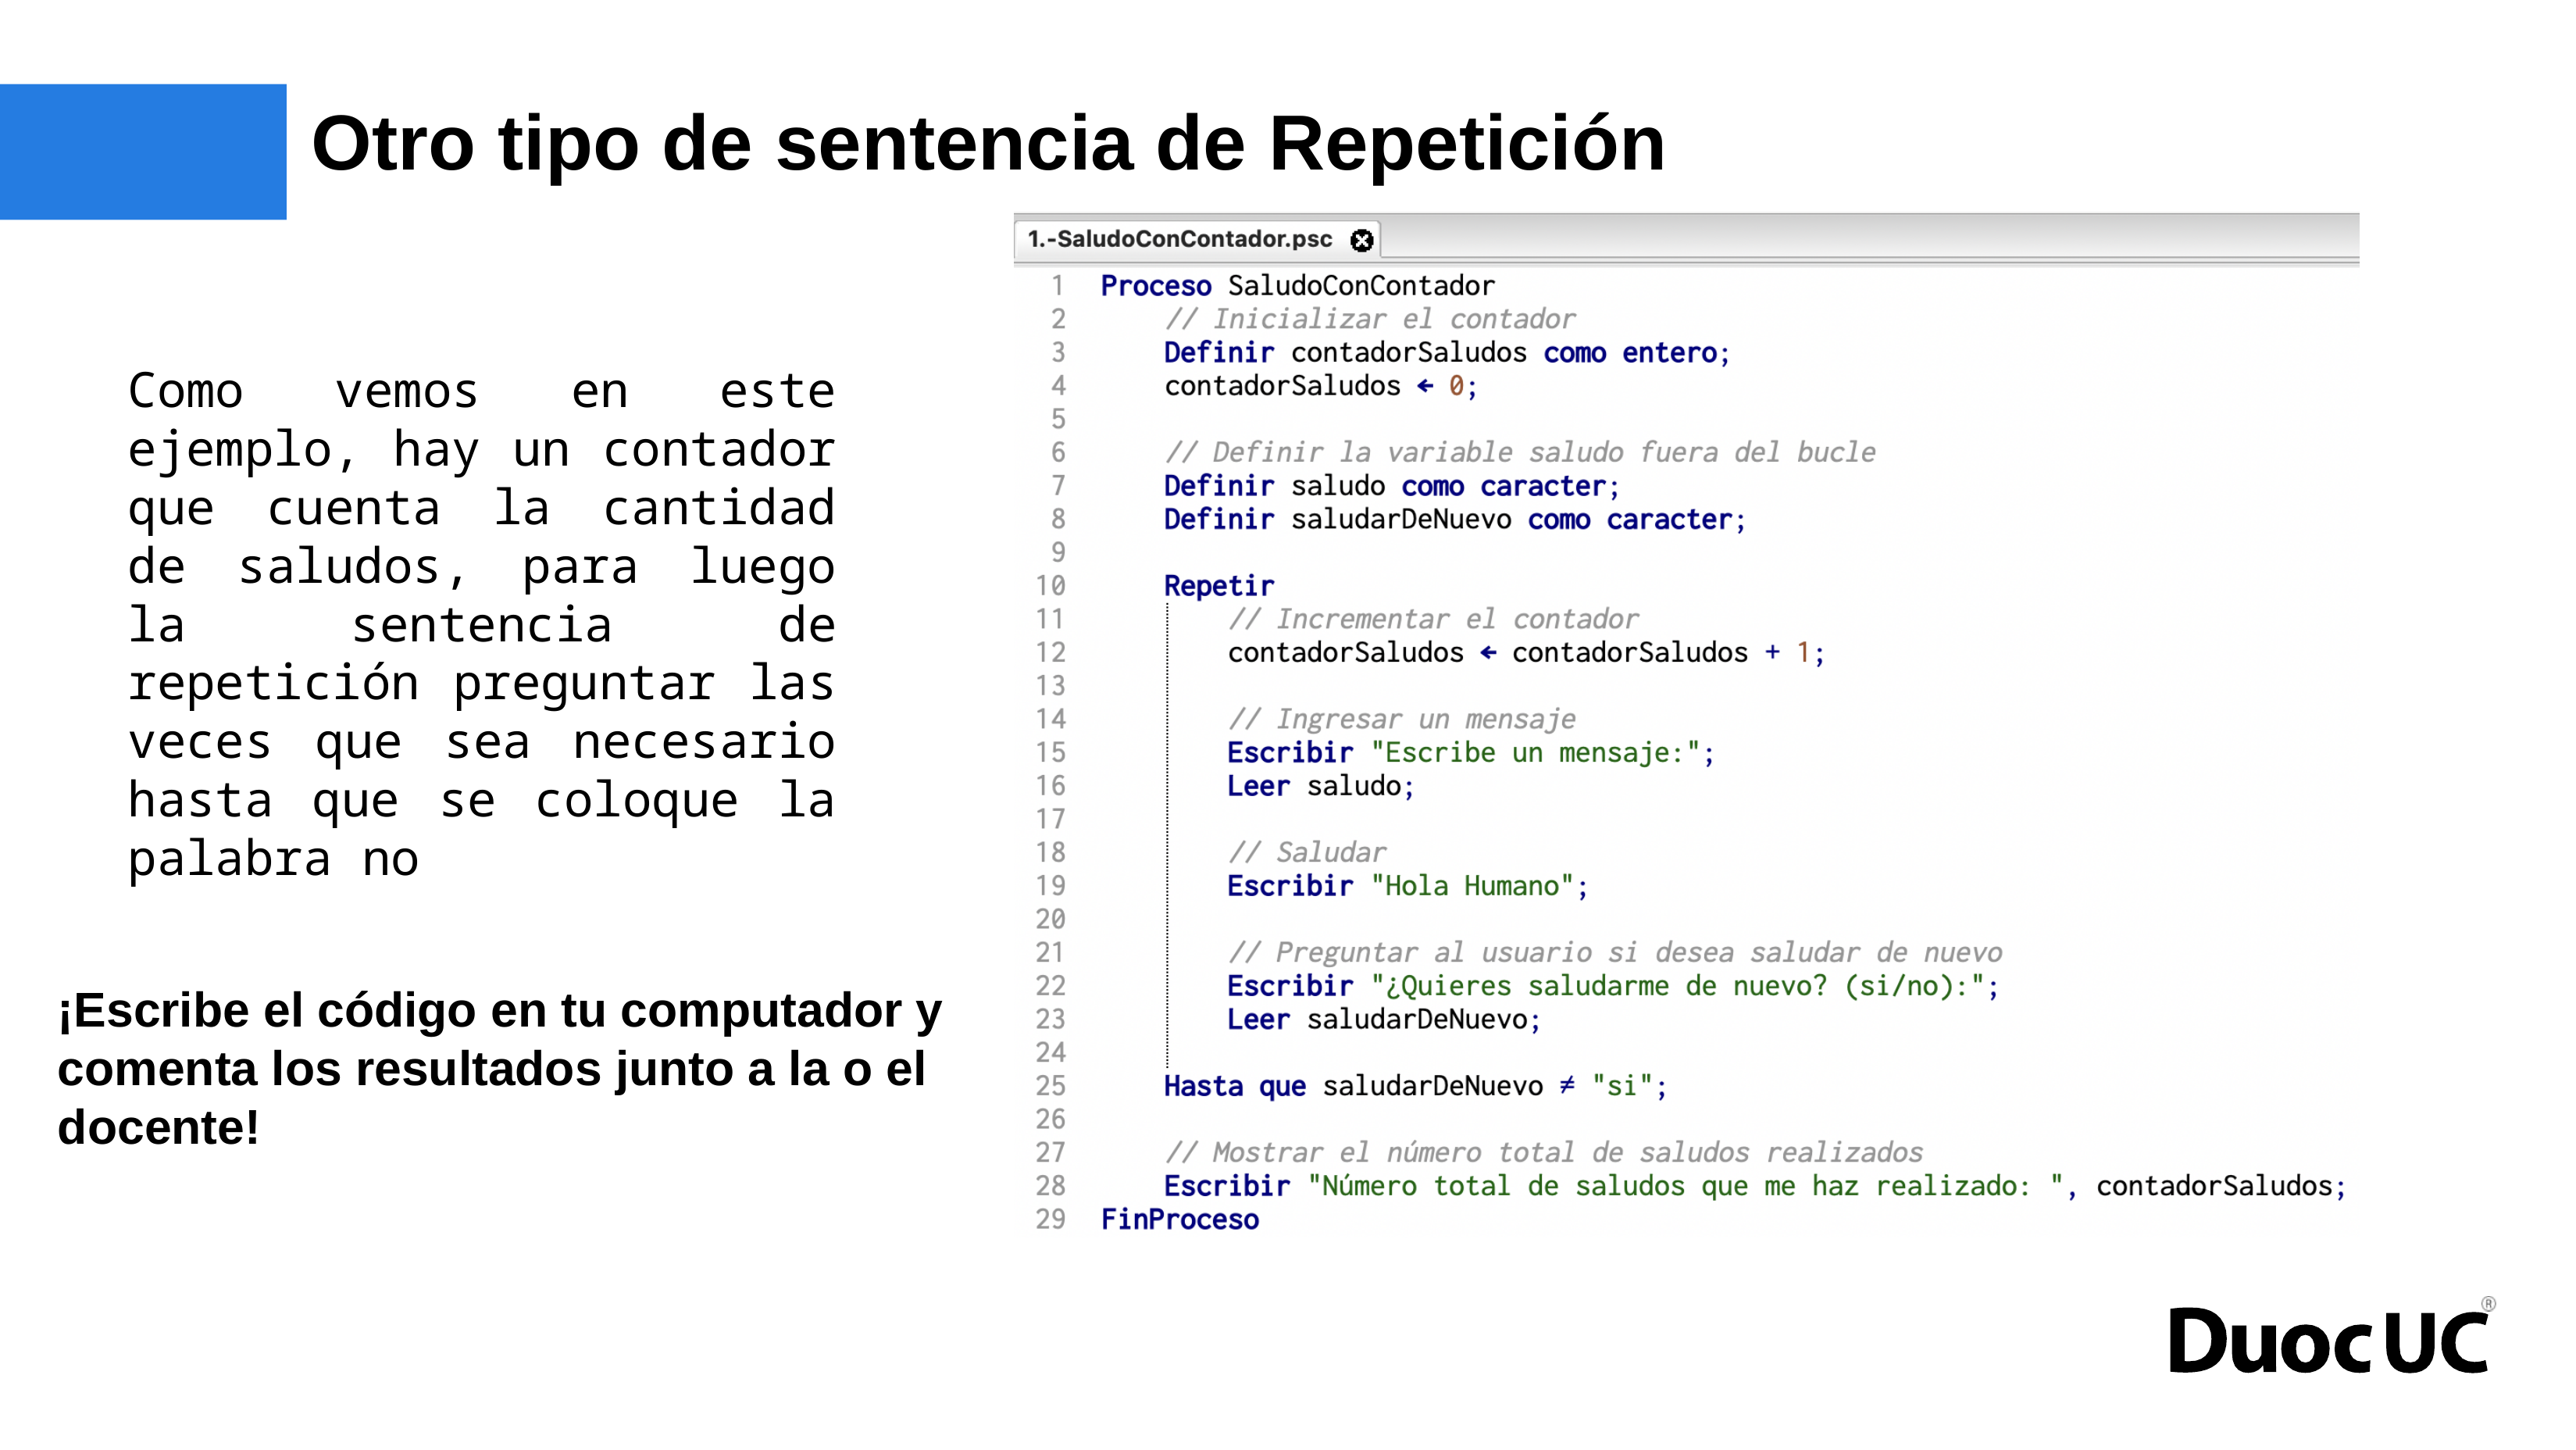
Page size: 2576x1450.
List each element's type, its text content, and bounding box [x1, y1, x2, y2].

title Otro tipo de sentencia de Repetición [311, 91, 2489, 187]
text_box Como vemos en este ejemplo, hay un contador que cuenta la cantidad de saludos, para luego la sentencia de repetición preguntar las veces que sea necesario hasta que se coloque la palabra no [116, 352, 849, 891]
picture [2481, 1296, 2496, 1312]
picture [1014, 211, 2360, 1238]
text_box ¡Escribe el código en tu computador y comenta los resultados junto a la o el docente! [57, 978, 979, 1155]
